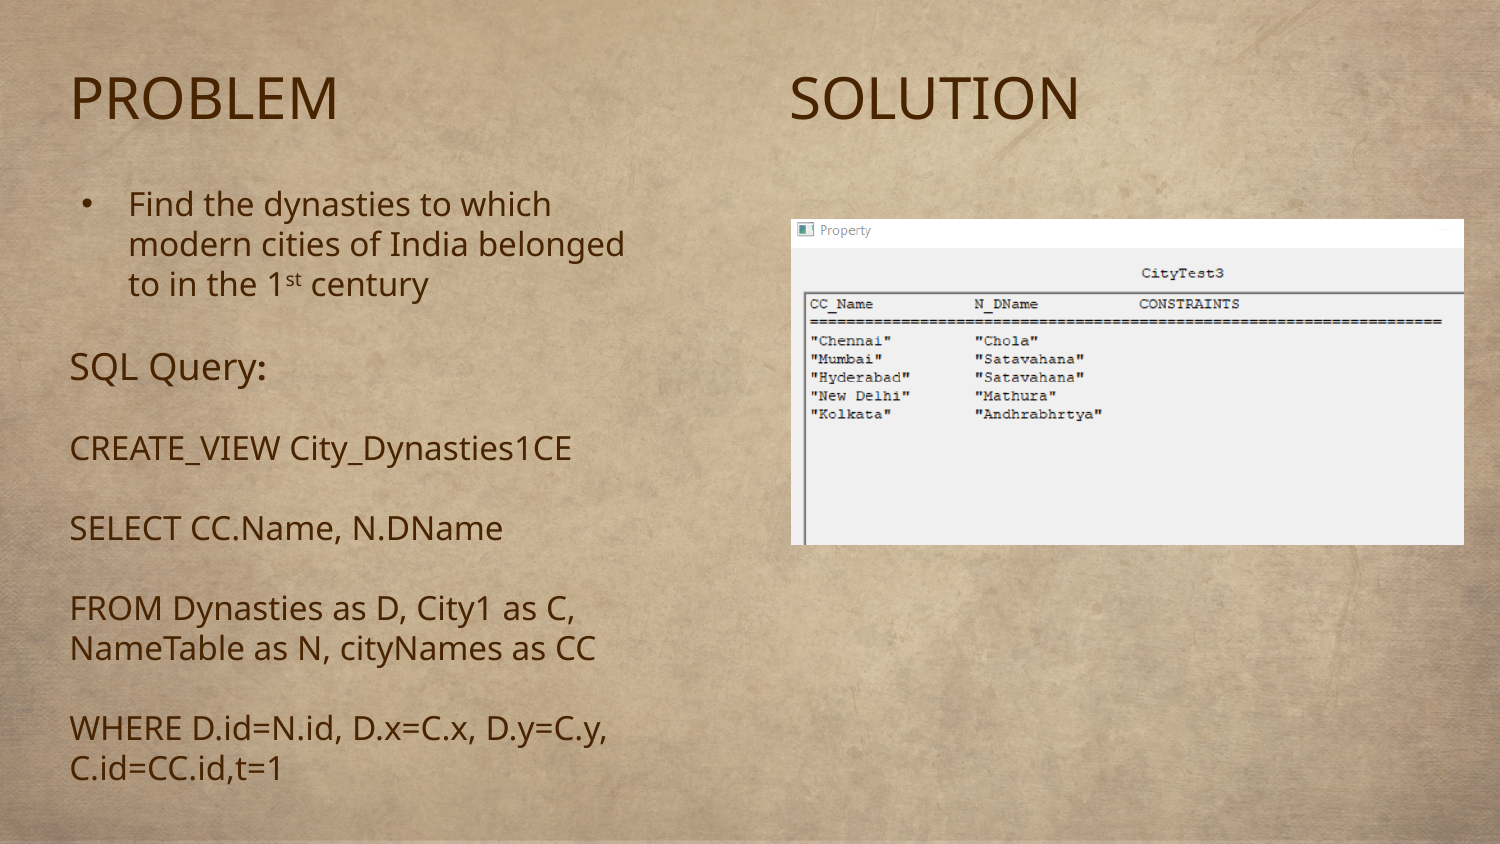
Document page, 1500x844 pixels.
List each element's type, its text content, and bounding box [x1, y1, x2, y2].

picture [0, 0, 1500, 844]
subtitle Find the dynasties to which modern cities of India belonged to in the 1st century [66, 168, 679, 299]
text_box SQL Query: CREATE_VIEW City_Dynasties1CE SELECT CC.Name, N.DName FROM Dynasties as D, City1 as C, NameTable as N, cityNames as CC WHERE D.id=N.id, D.x=C.x, D.y=C.y, C.id=CC.id,t=1 [54, 327, 773, 796]
title SOLUTION [750, 52, 1097, 140]
text_box PROBLEM [54, 52, 401, 140]
